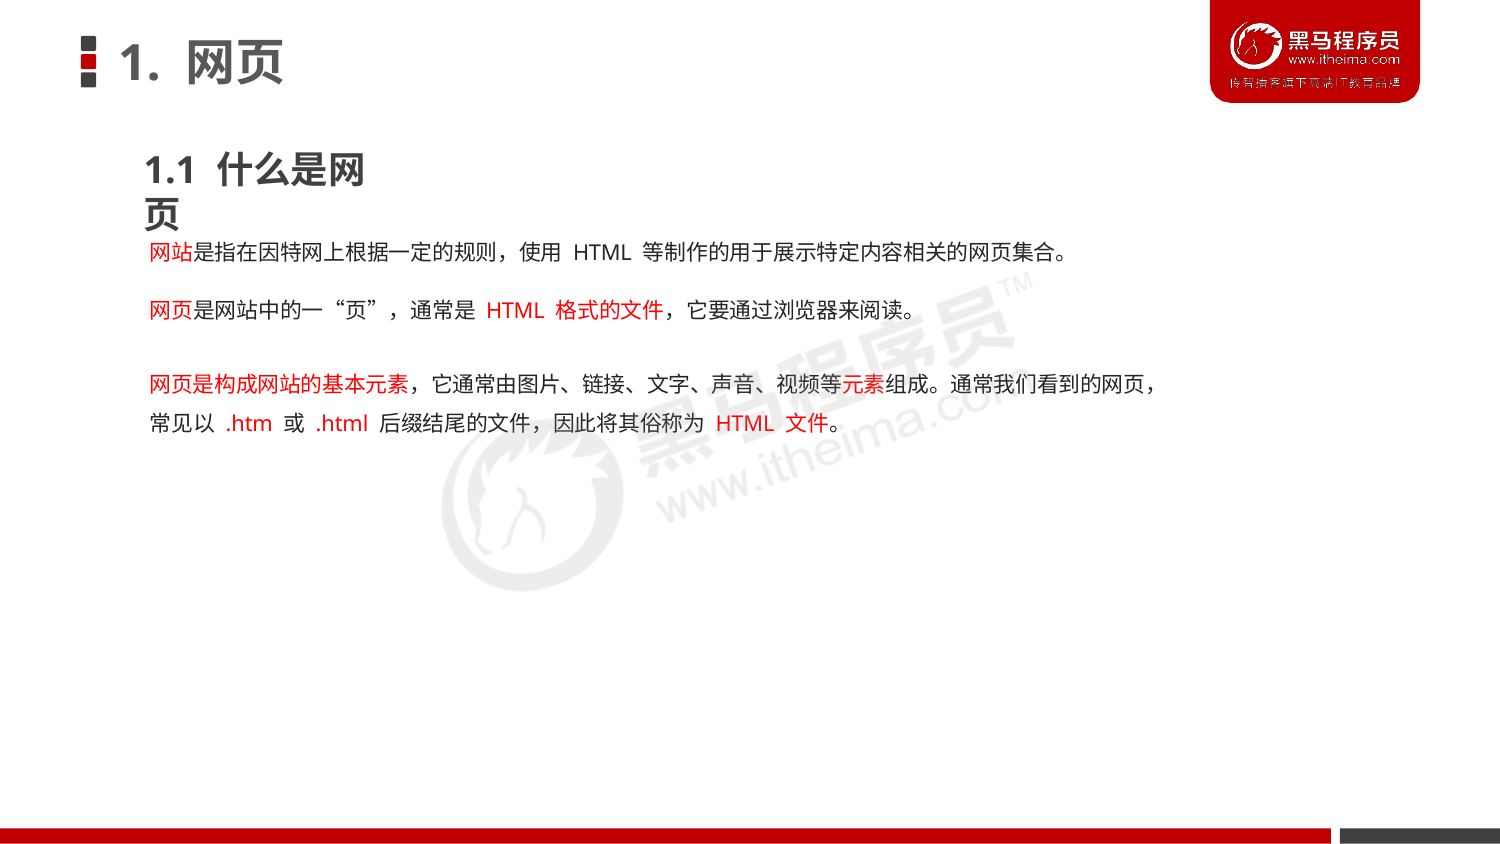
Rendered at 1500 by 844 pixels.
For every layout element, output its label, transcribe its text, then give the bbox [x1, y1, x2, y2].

text_box 1.1 什么是网页 [141, 145, 402, 236]
text_box [0, 828, 1331, 844]
text_box [1209, 0, 1421, 88]
title 1. 网页 [116, 30, 1384, 171]
text_box [401, 210, 1099, 633]
text_box [1339, 828, 1500, 844]
text_box 网站是指在因特网上根据一定的规则，使用 HTML 等制作的用于展示特定内容相关的网页集合。 网页是网站中的一“页”，通常是 HTML 格式的文件，它要通过浏览器来阅读。 网页是构成网站的基本元素，它通常由图片、链接、文字、声音、视频等元素组成。通常我们看到的网页， 常见以 .htm 或 .html 后缀结尾的文件，因此将其俗称为 HTML 文件。 [1099, 239, 1182, 436]
text_box 网站是指在因特网上根据一定的规则，使用 HTML 等制作的用于展示特定内容相关的网页集合。 网页是网站中的一“页”，通常是 HTML 格式的文件，它要通过浏览器来阅读。 网页是构成网站的基本元素，它通常由图片、链接、文字、声音、视频等元素组成。通常我们看到的网页， 常见以 .htm 或 .html 后缀结尾的文件，因此将其俗称为 HTML 文件。 [147, 239, 401, 436]
text_box [1384, 97, 1414, 103]
text_box [1211, 11, 1419, 97]
